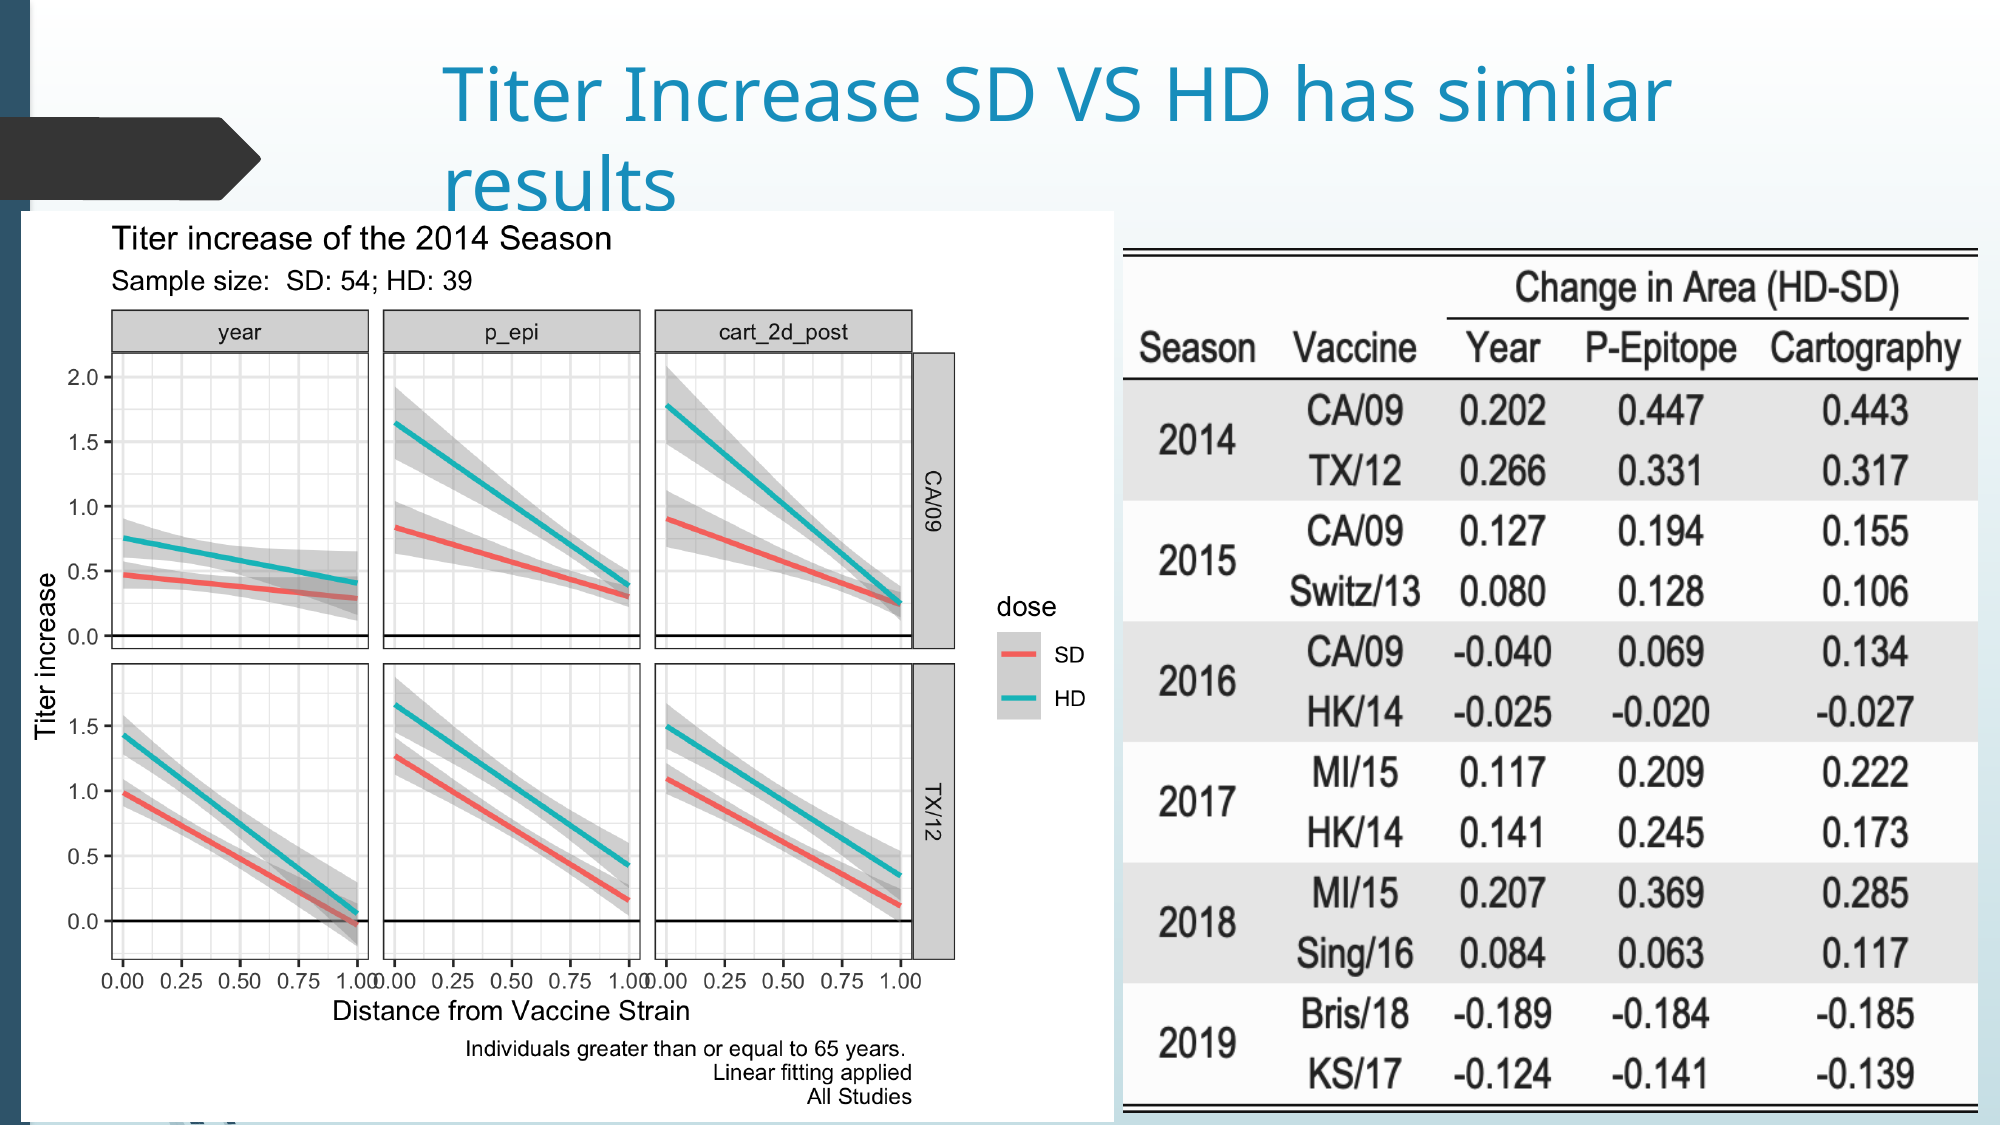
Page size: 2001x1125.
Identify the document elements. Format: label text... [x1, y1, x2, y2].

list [1123, 248, 1978, 1114]
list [21, 211, 1115, 1123]
title Titer Increase SD VS HD has similar results [427, 38, 1890, 249]
